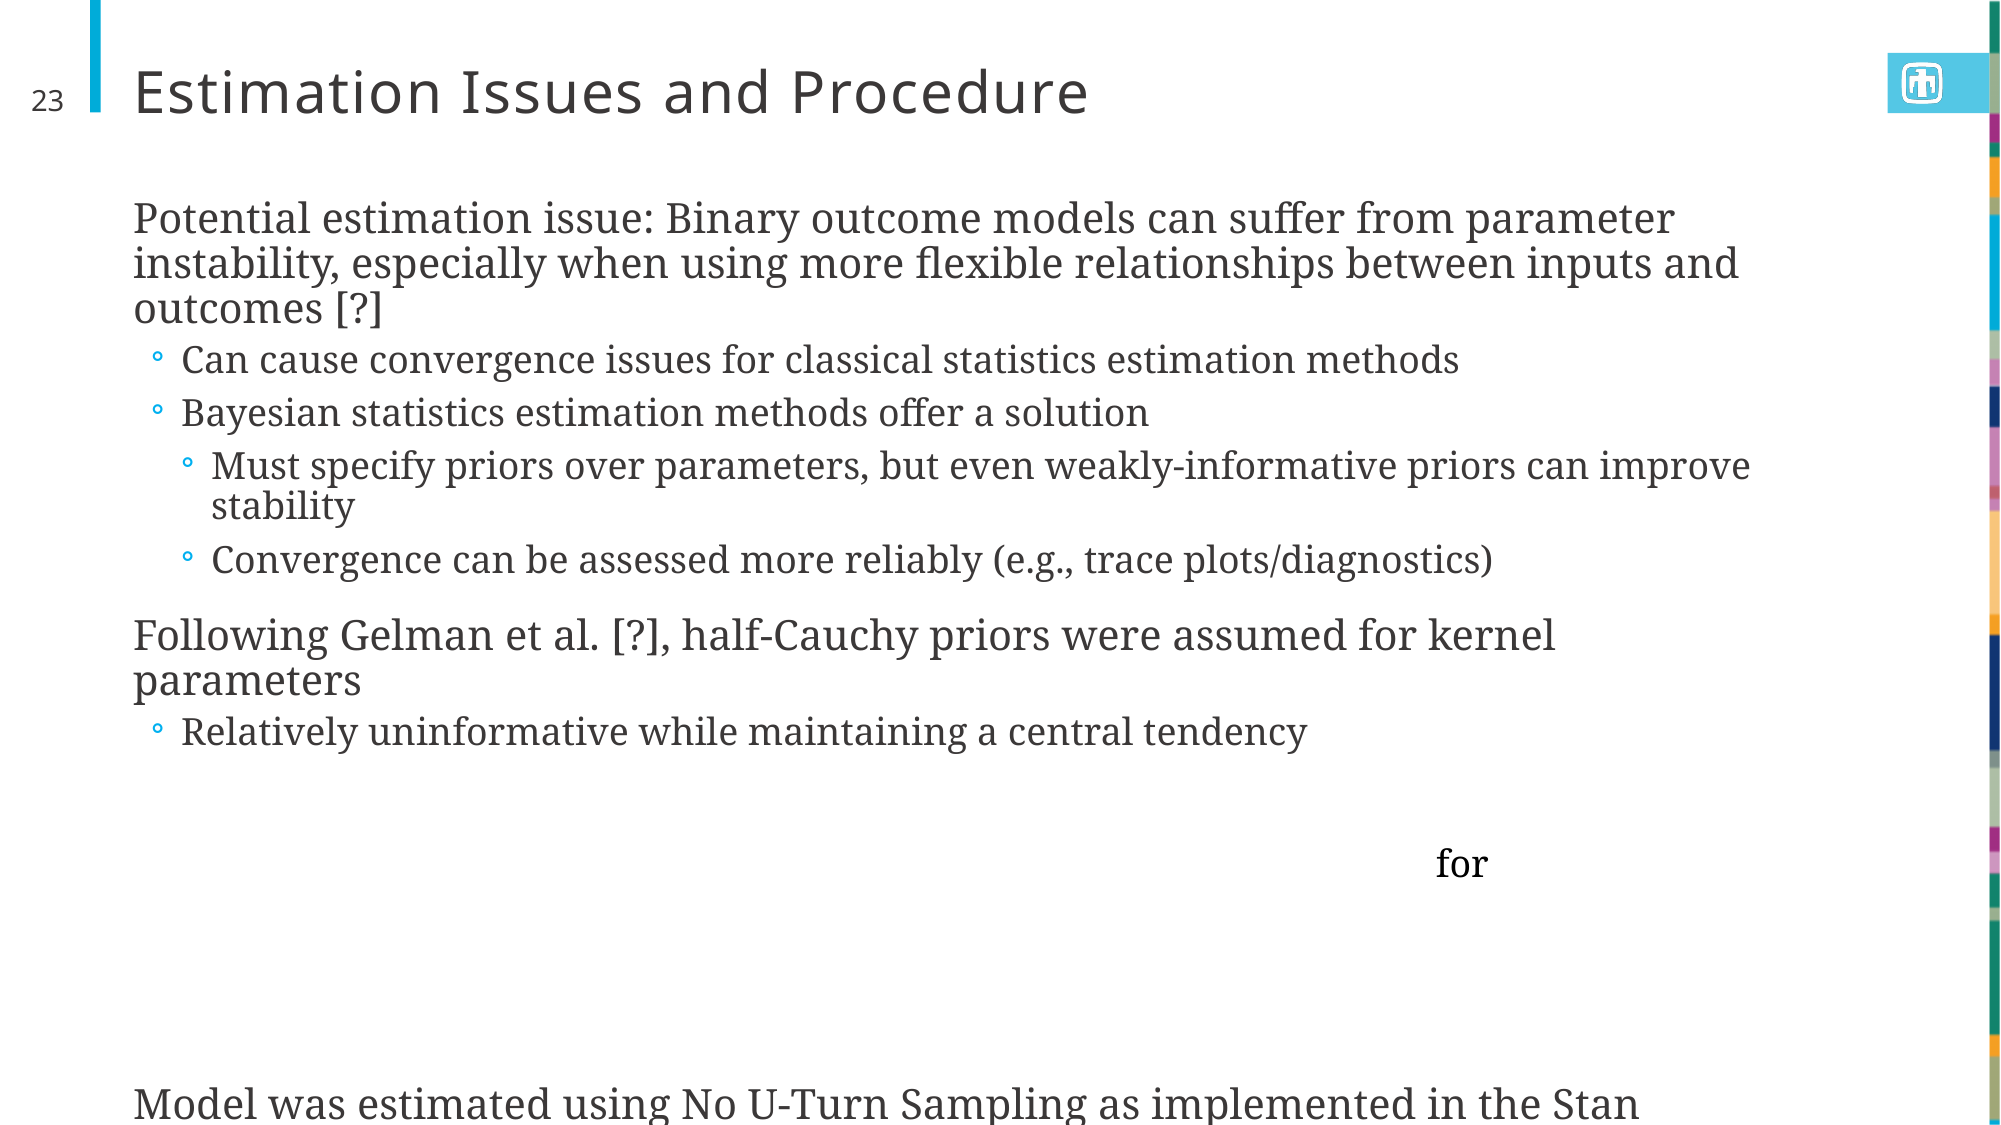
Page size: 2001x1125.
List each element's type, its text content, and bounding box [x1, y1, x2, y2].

slide_number 23 [10, 71, 80, 132]
picture [1990, 330, 1999, 1120]
picture [1990, 1, 1999, 215]
list Potential estimation issue: Binary outcome models can suffer from parameter instability, especially when using more flexible relationships between inputs and outcomes [?] Can cause convergence issues for classical statistics estimation methods Bayesian statistics estimation methods offer a solution Must specify priors over parameters, but even weakly-informative priors can improve stability Convergence can be assessed more reliably (e.g., trace plots/diagnostics) Following Gelman et al. [?], half-Cauchy priors were assumed for kernel parameters Relatively uninformative while maintaining a central tendency Model was estimated using No U-Turn Sampling as implemented in the Stan platform Sampler used 1000 burn-in and 1000 sampling iterations Trace plots/diagnostics were used to assess convergence of Markov chain [118, 190, 1769, 1125]
title Estimation Issues and Procedure [118, 58, 1769, 153]
picture [1901, 62, 1944, 104]
